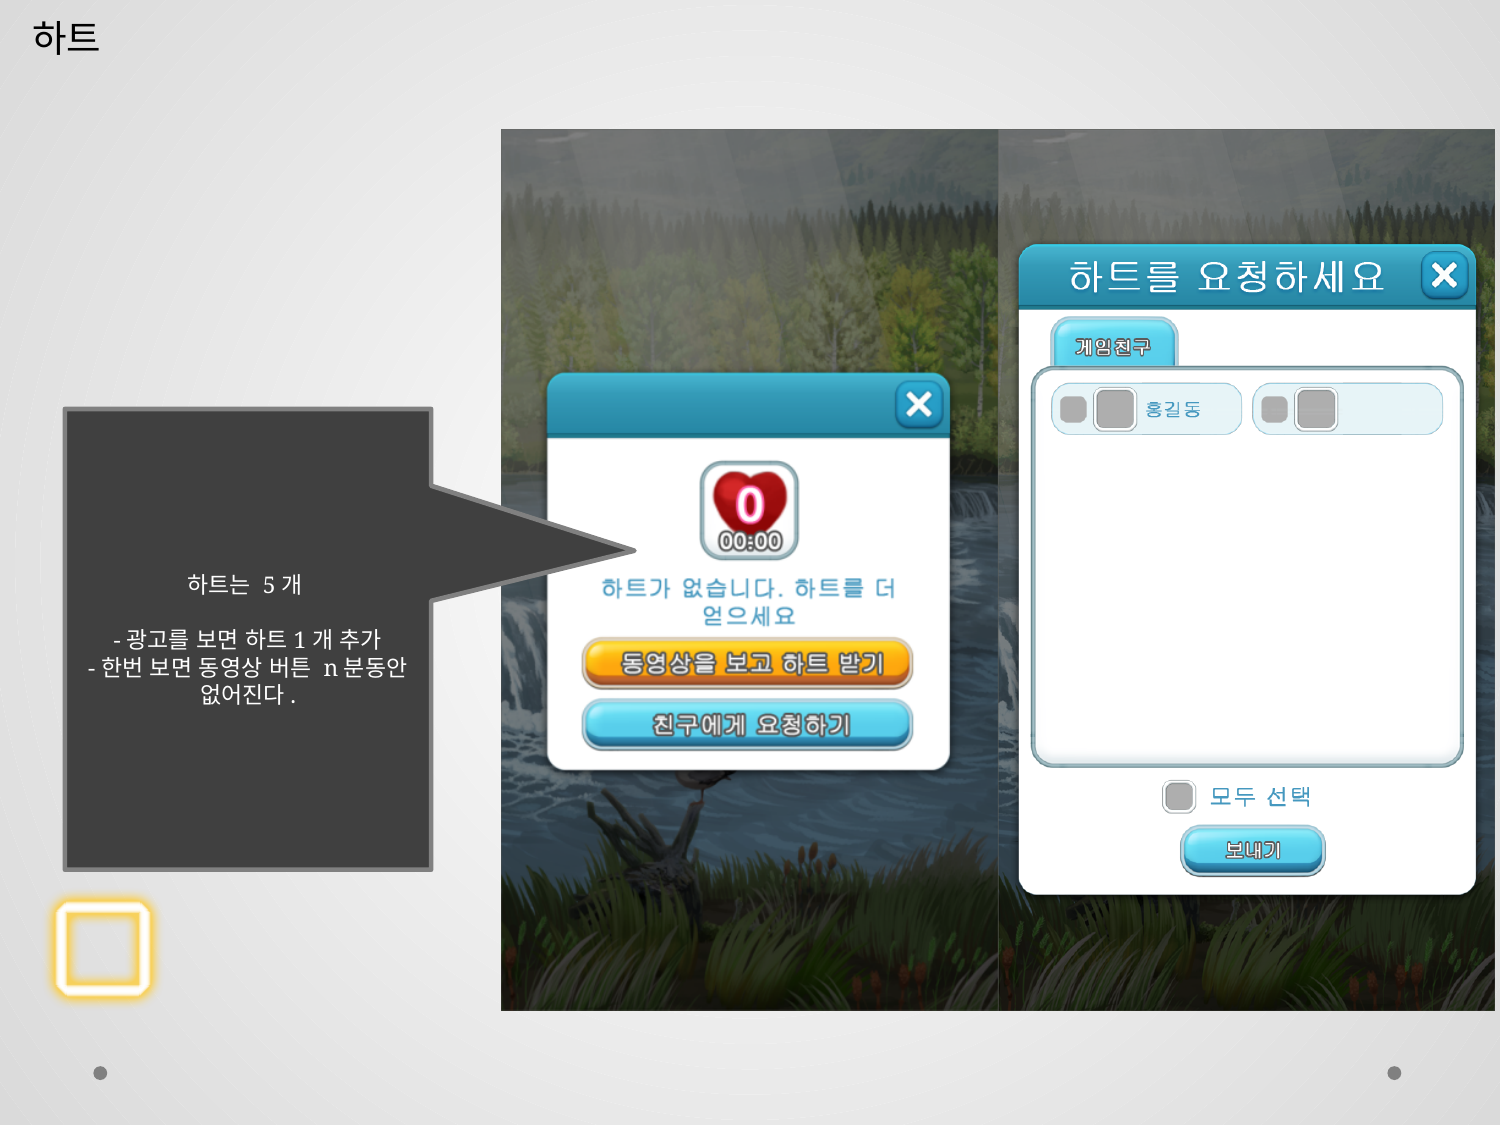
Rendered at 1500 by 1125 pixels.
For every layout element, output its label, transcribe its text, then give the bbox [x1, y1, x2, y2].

text_box 하트는 5개 -광고를 보면 하트1개 추가 -한번 보면 동영상 버튼 n분동안 없어진다. [62, 406, 496, 872]
text_box 하트 [17, 7, 1069, 67]
picture [41, 887, 166, 1011]
picture [501, 129, 1495, 1011]
